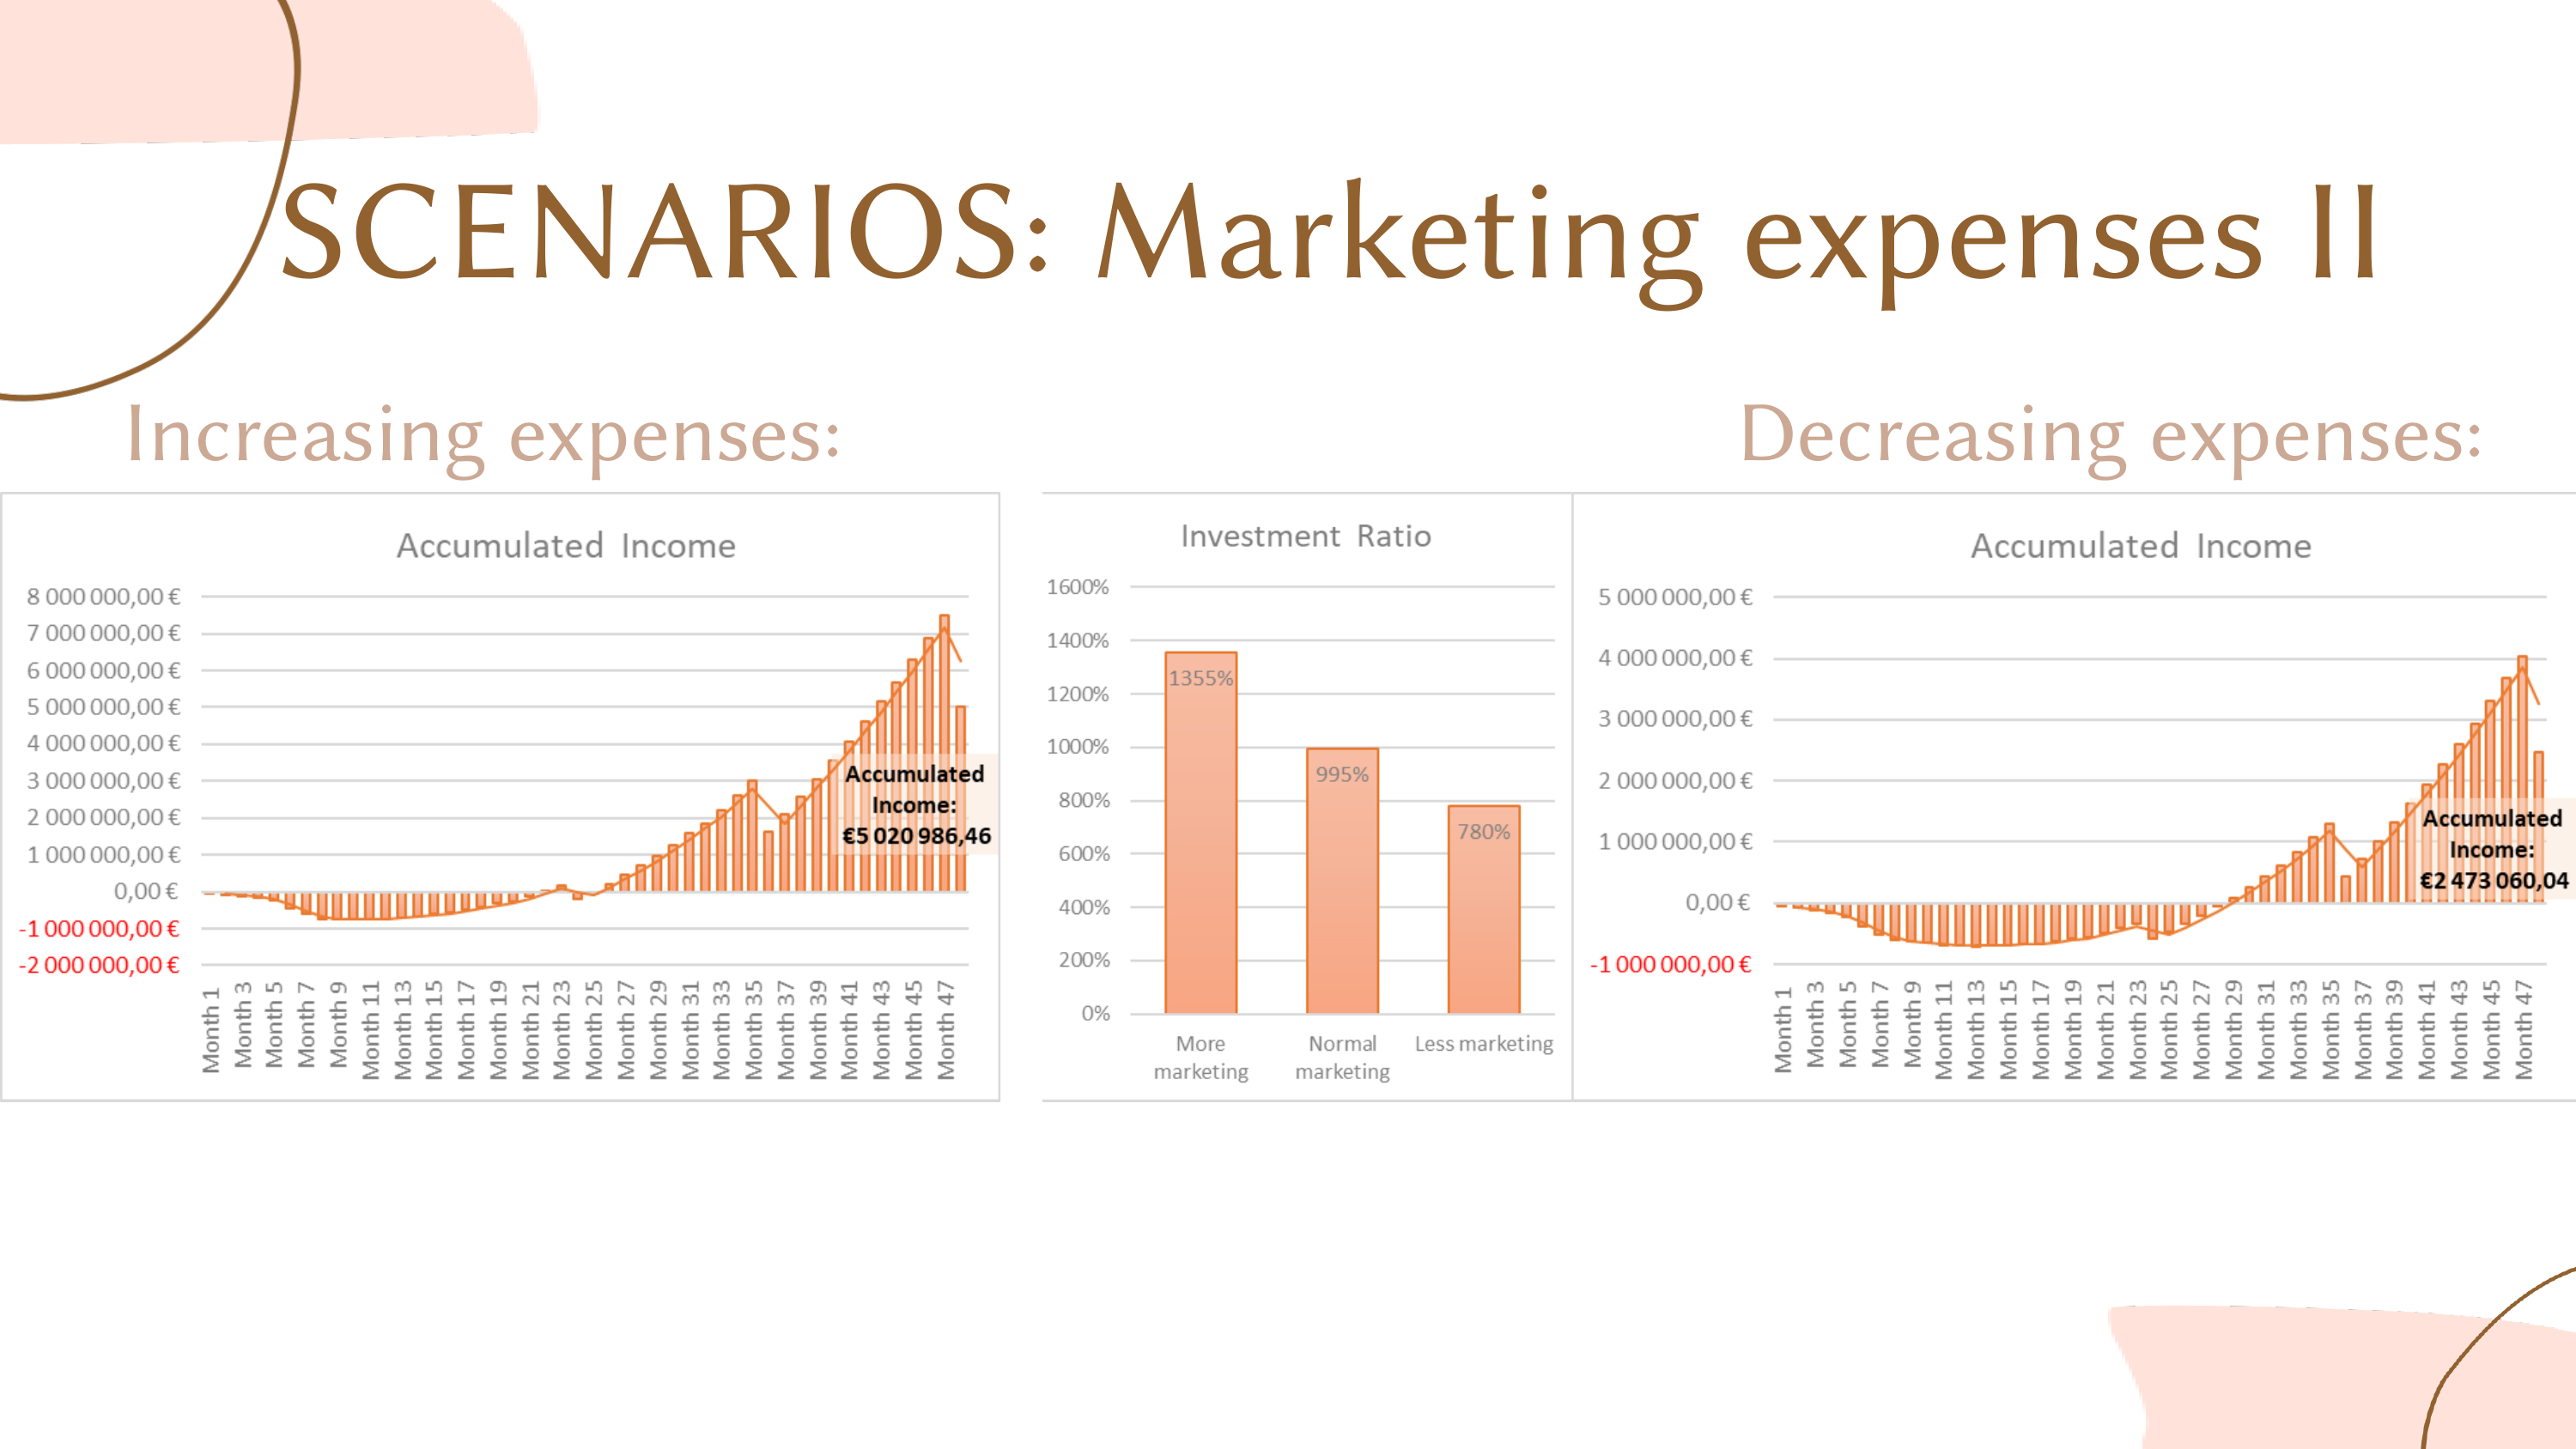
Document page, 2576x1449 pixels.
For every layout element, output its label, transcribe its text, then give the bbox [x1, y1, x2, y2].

text_box Increasing expenses: [62, 391, 903, 478]
text_box [2398, 1249, 2576, 1449]
text_box [2105, 1303, 2398, 1449]
text_box SCENARIOS: Marketing expenses II [266, 163, 2399, 307]
text_box [0, 492, 1001, 1102]
text_box [0, 0, 316, 418]
text_box [316, 0, 549, 145]
text_box [1572, 492, 2576, 1102]
text_box Decreasing expenses: [1690, 391, 2531, 478]
text_box [1042, 492, 1572, 1102]
